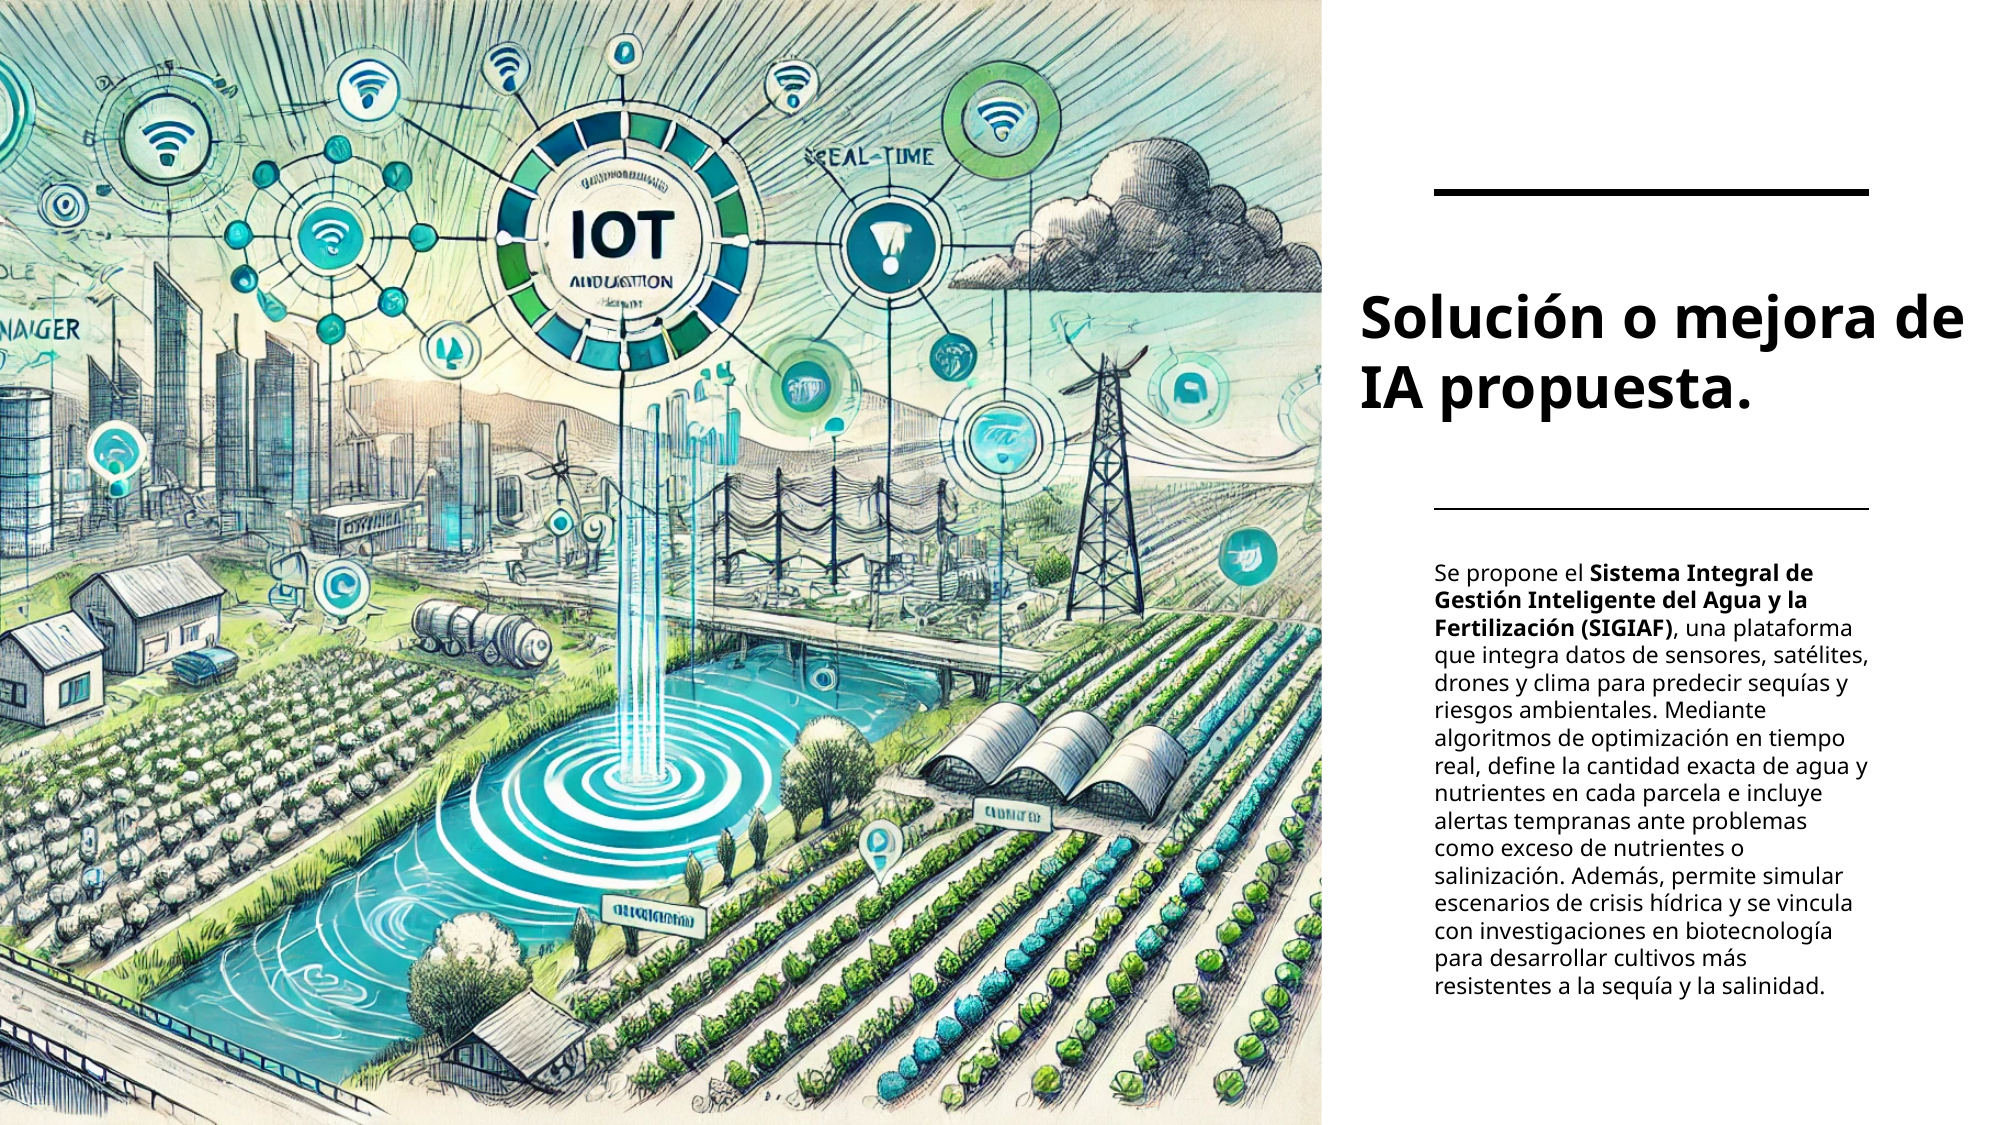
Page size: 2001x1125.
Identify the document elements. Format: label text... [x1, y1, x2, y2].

text_box Se propone el Sistema Integral de Gestión Inteligente del Agua y la Fertilización (SIGIAF), una plataforma que integra datos de sensores, satélites, drones y clima para predecir sequías y riesgos ambientales. Mediante algoritmos de optimización en tiempo real, define la cantidad exacta de agua y nutrientes en cada parcela e incluye alertas tempranas ante problemas como exceso de nutrientes o salinización. Además, permite simular escenarios de crisis hídrica y se vincula con investigaciones en biotecnología para desarrollar cultivos más resistentes a la sequía y la salinidad. [1419, 550, 1886, 1021]
text_box Solución o mejora de IA propuesta. [1346, 272, 2000, 428]
text_box [1322, 0, 2000, 1125]
picture [0, 0, 1322, 1125]
